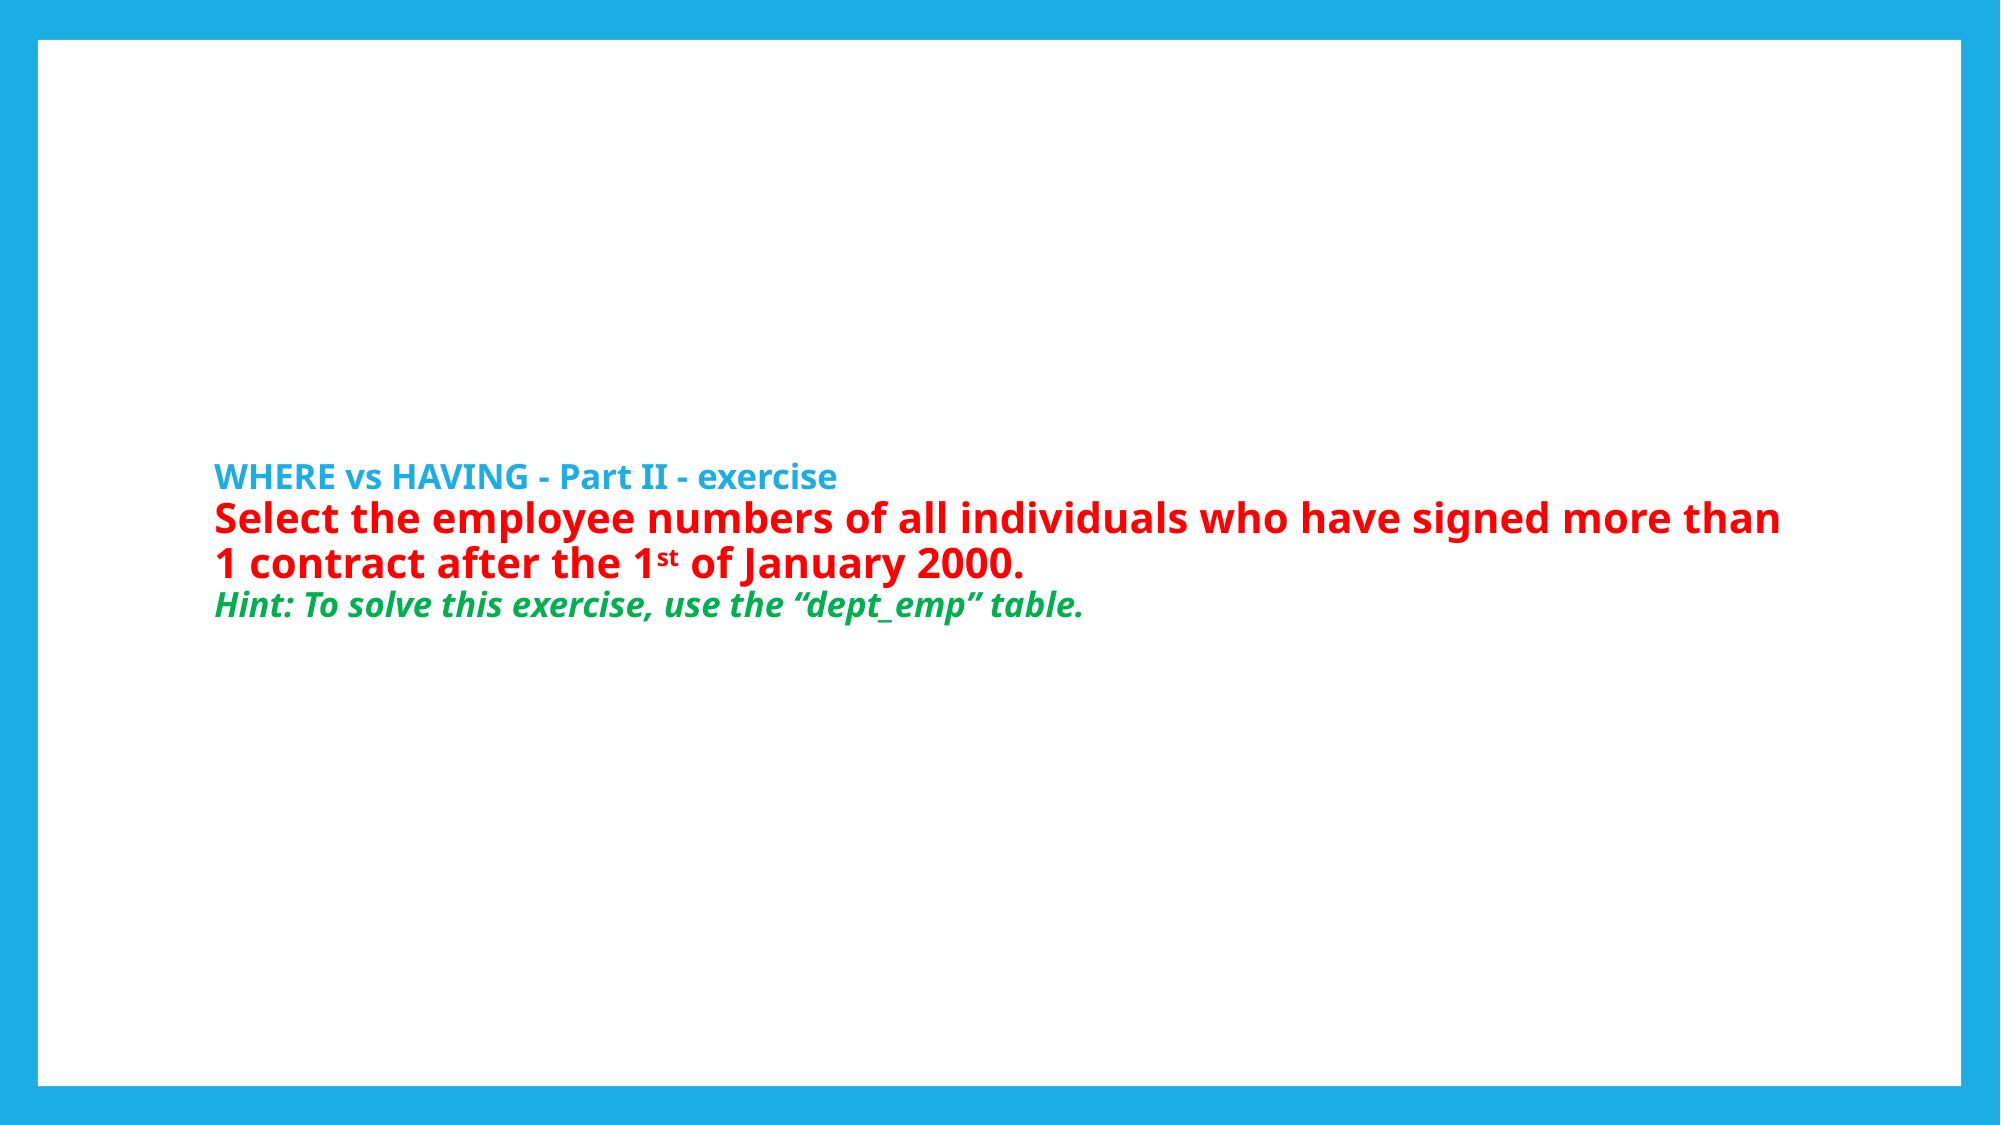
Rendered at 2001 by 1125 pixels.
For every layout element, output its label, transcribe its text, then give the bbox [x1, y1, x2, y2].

title WHERE vs HAVING - Part II - exercise Select the employee numbers of all individuals who have signed more than 1 contract after the 1st of January 2000. Hint: To solve this exercise, use the “dept_emp” table. [199, 452, 1820, 675]
